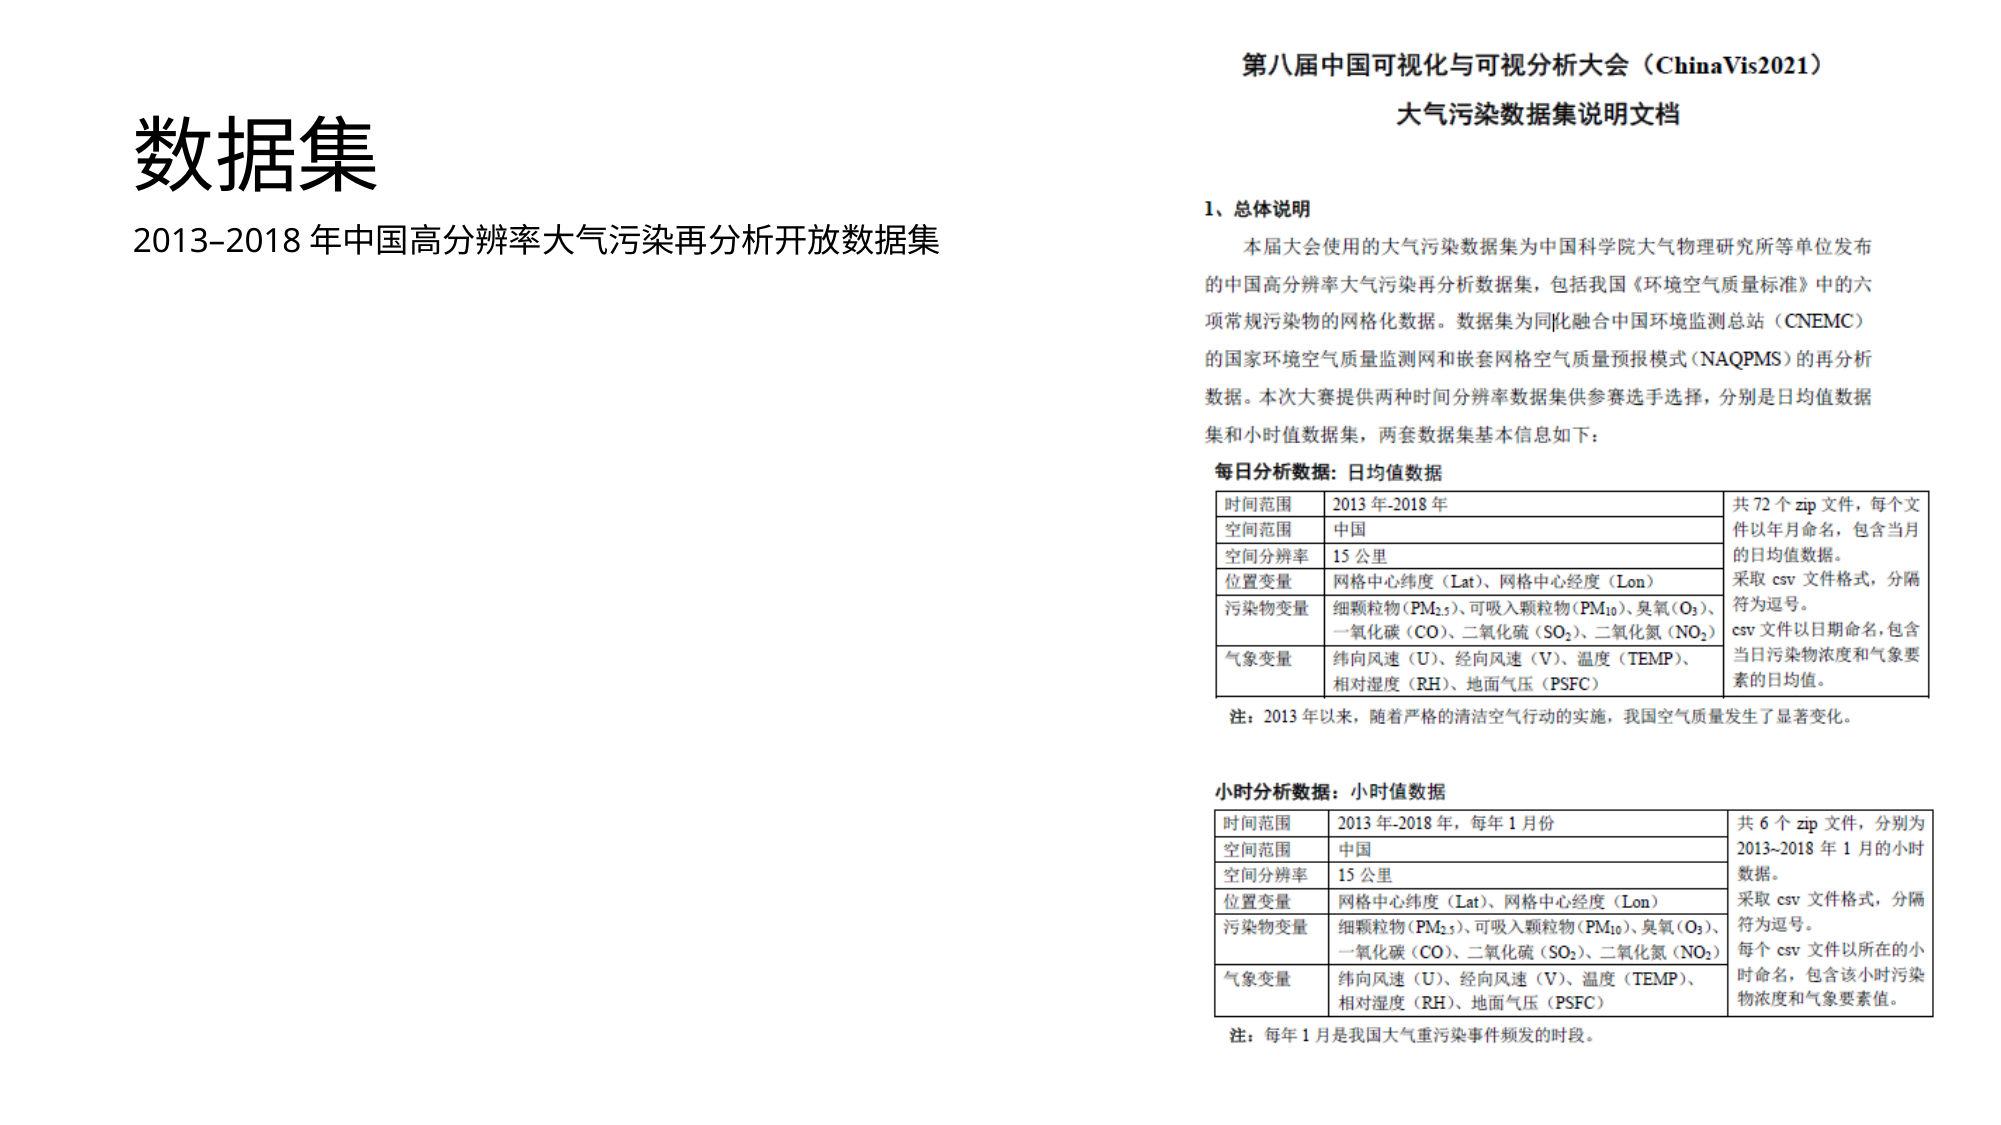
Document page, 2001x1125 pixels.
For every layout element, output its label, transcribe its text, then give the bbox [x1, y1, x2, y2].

picture [1130, 19, 1962, 1125]
subtitle 2013–2018年中国高分辨率大气污染再分析开放数据集 [117, 216, 984, 296]
text_box 数据集 [117, 105, 1085, 211]
